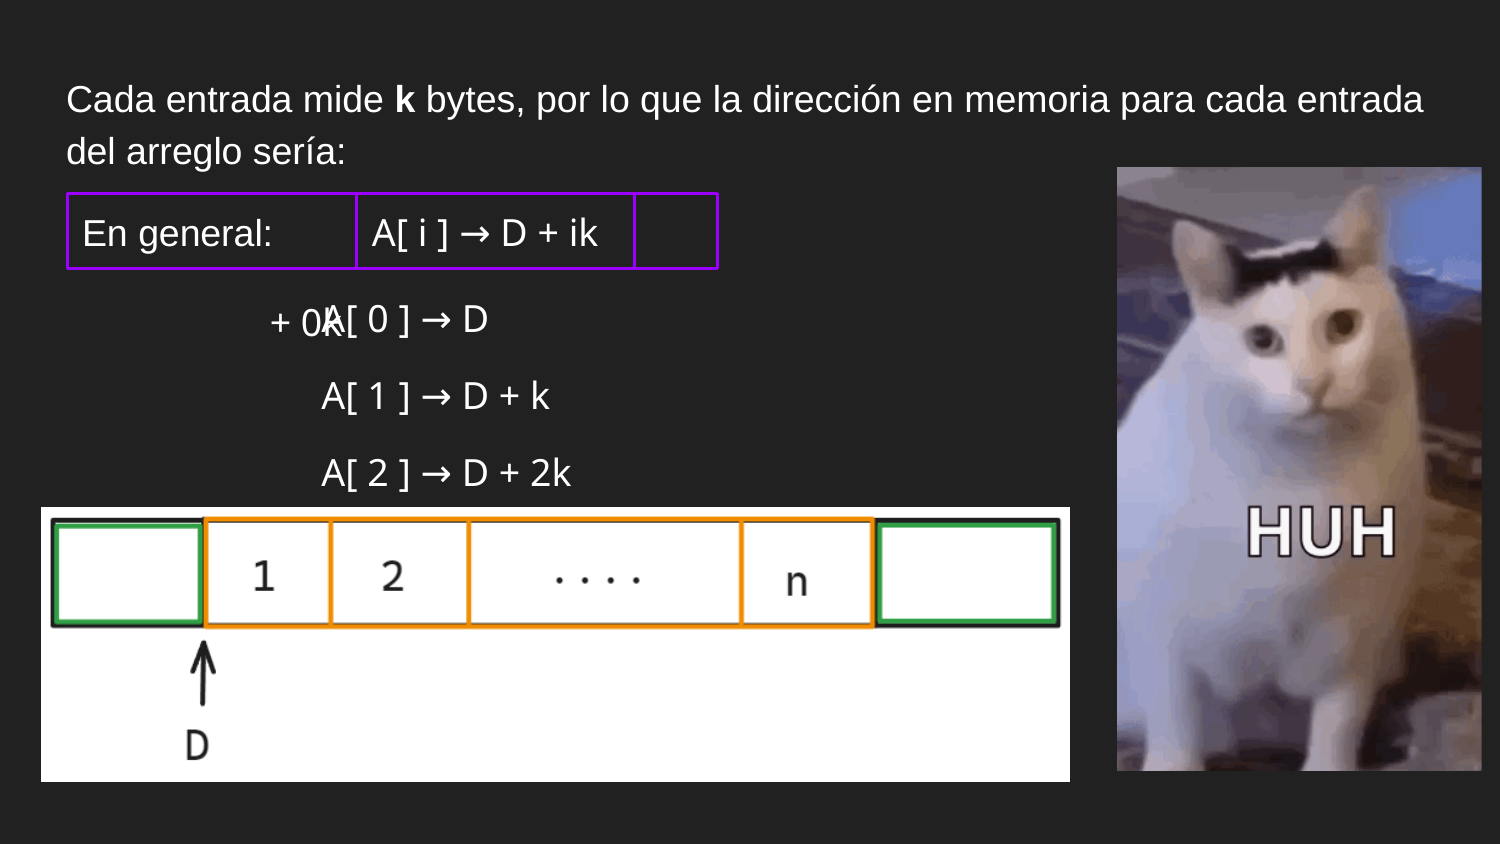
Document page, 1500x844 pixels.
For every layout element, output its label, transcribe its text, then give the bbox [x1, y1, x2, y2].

text_box En general: [67, 193, 718, 269]
picture [1116, 126, 1482, 771]
list Cada entrada mide k bytes, por lo que la dirección en memoria para cada entrada del arreglo sería: [51, 53, 1449, 203]
list A[ 0 ] → D A[ 1 ] → D + k A[ 2 ] → D + 2k [0, 203, 1111, 582]
picture [40, 507, 1071, 783]
text_box + 0k [254, 284, 377, 359]
